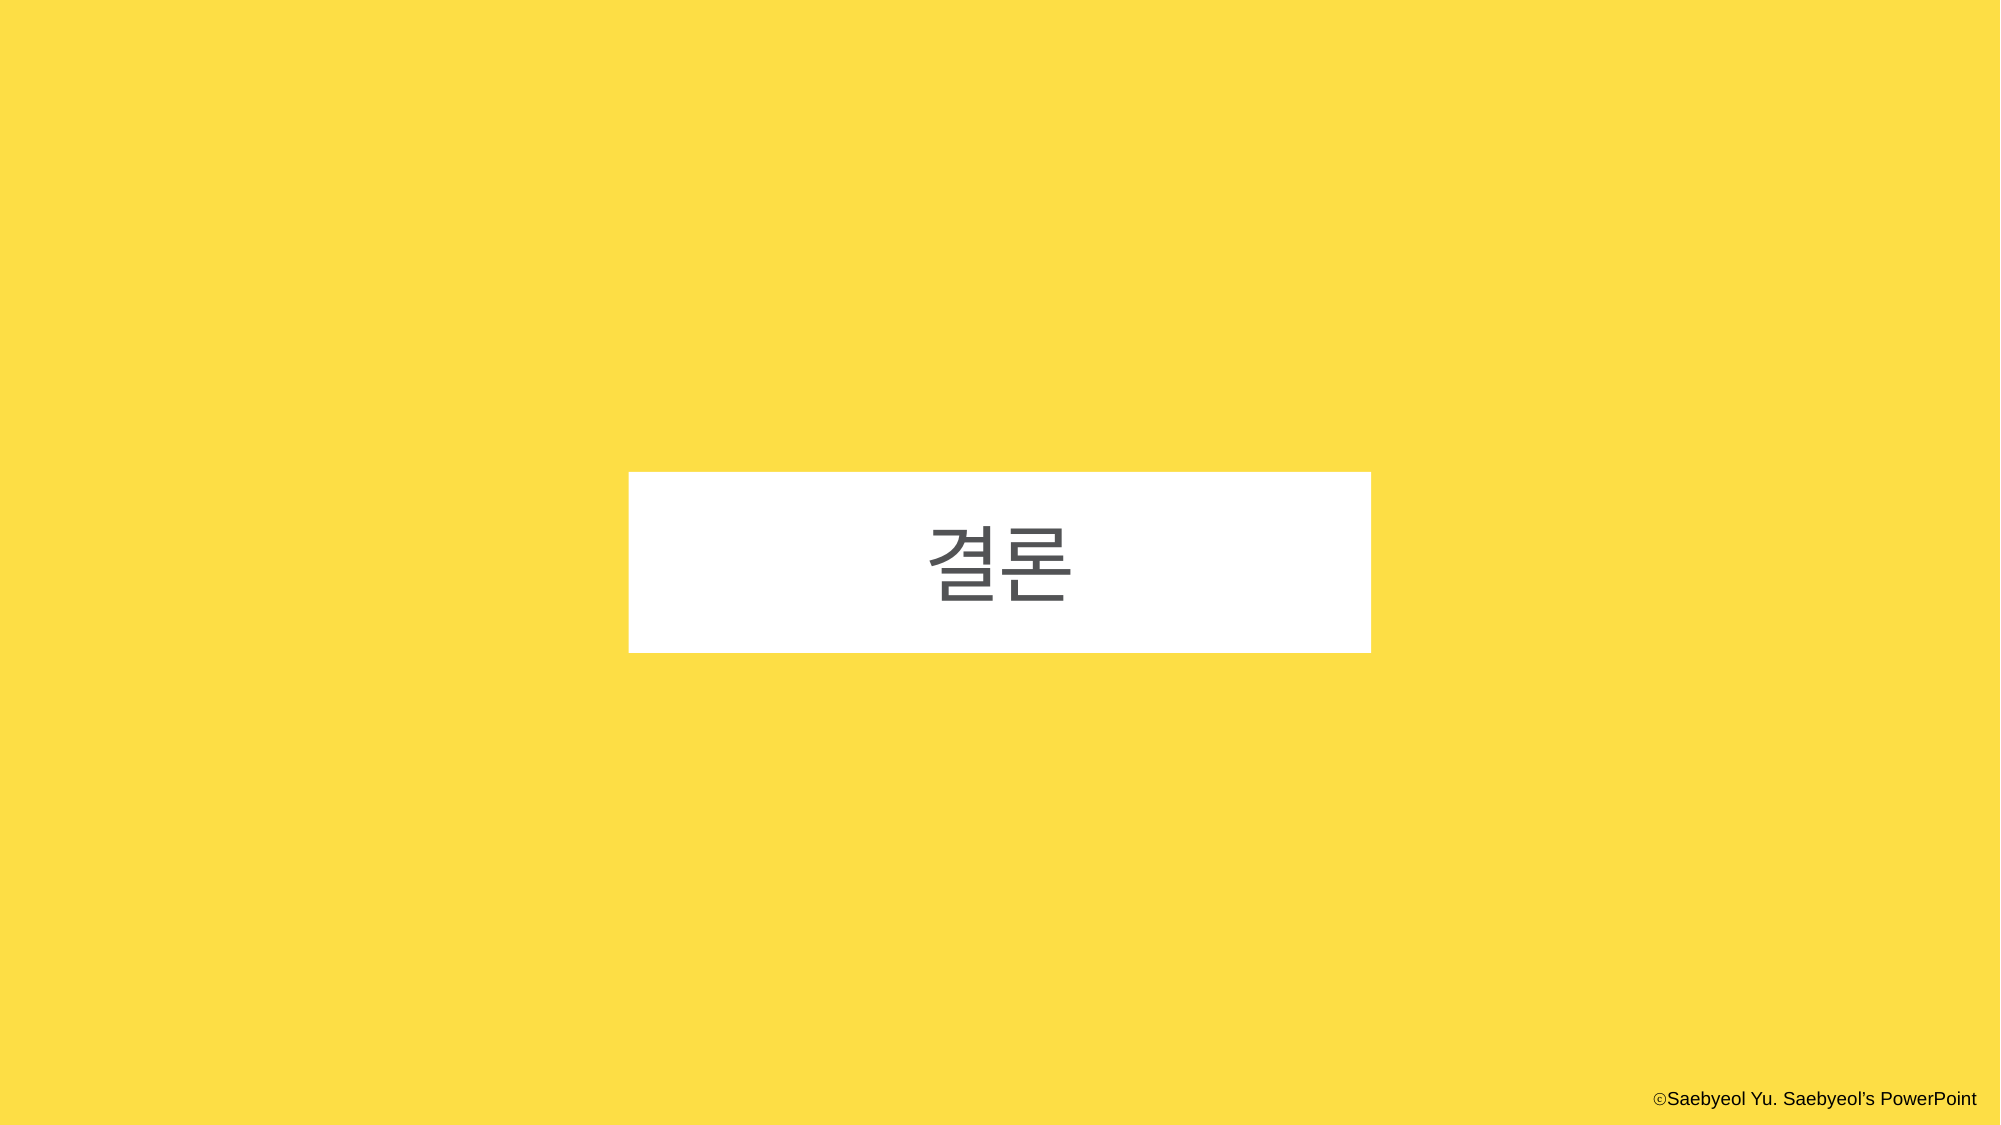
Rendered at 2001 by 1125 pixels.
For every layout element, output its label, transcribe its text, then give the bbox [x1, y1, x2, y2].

text_box 결론 [910, 504, 1090, 620]
text_box [628, 471, 1372, 654]
